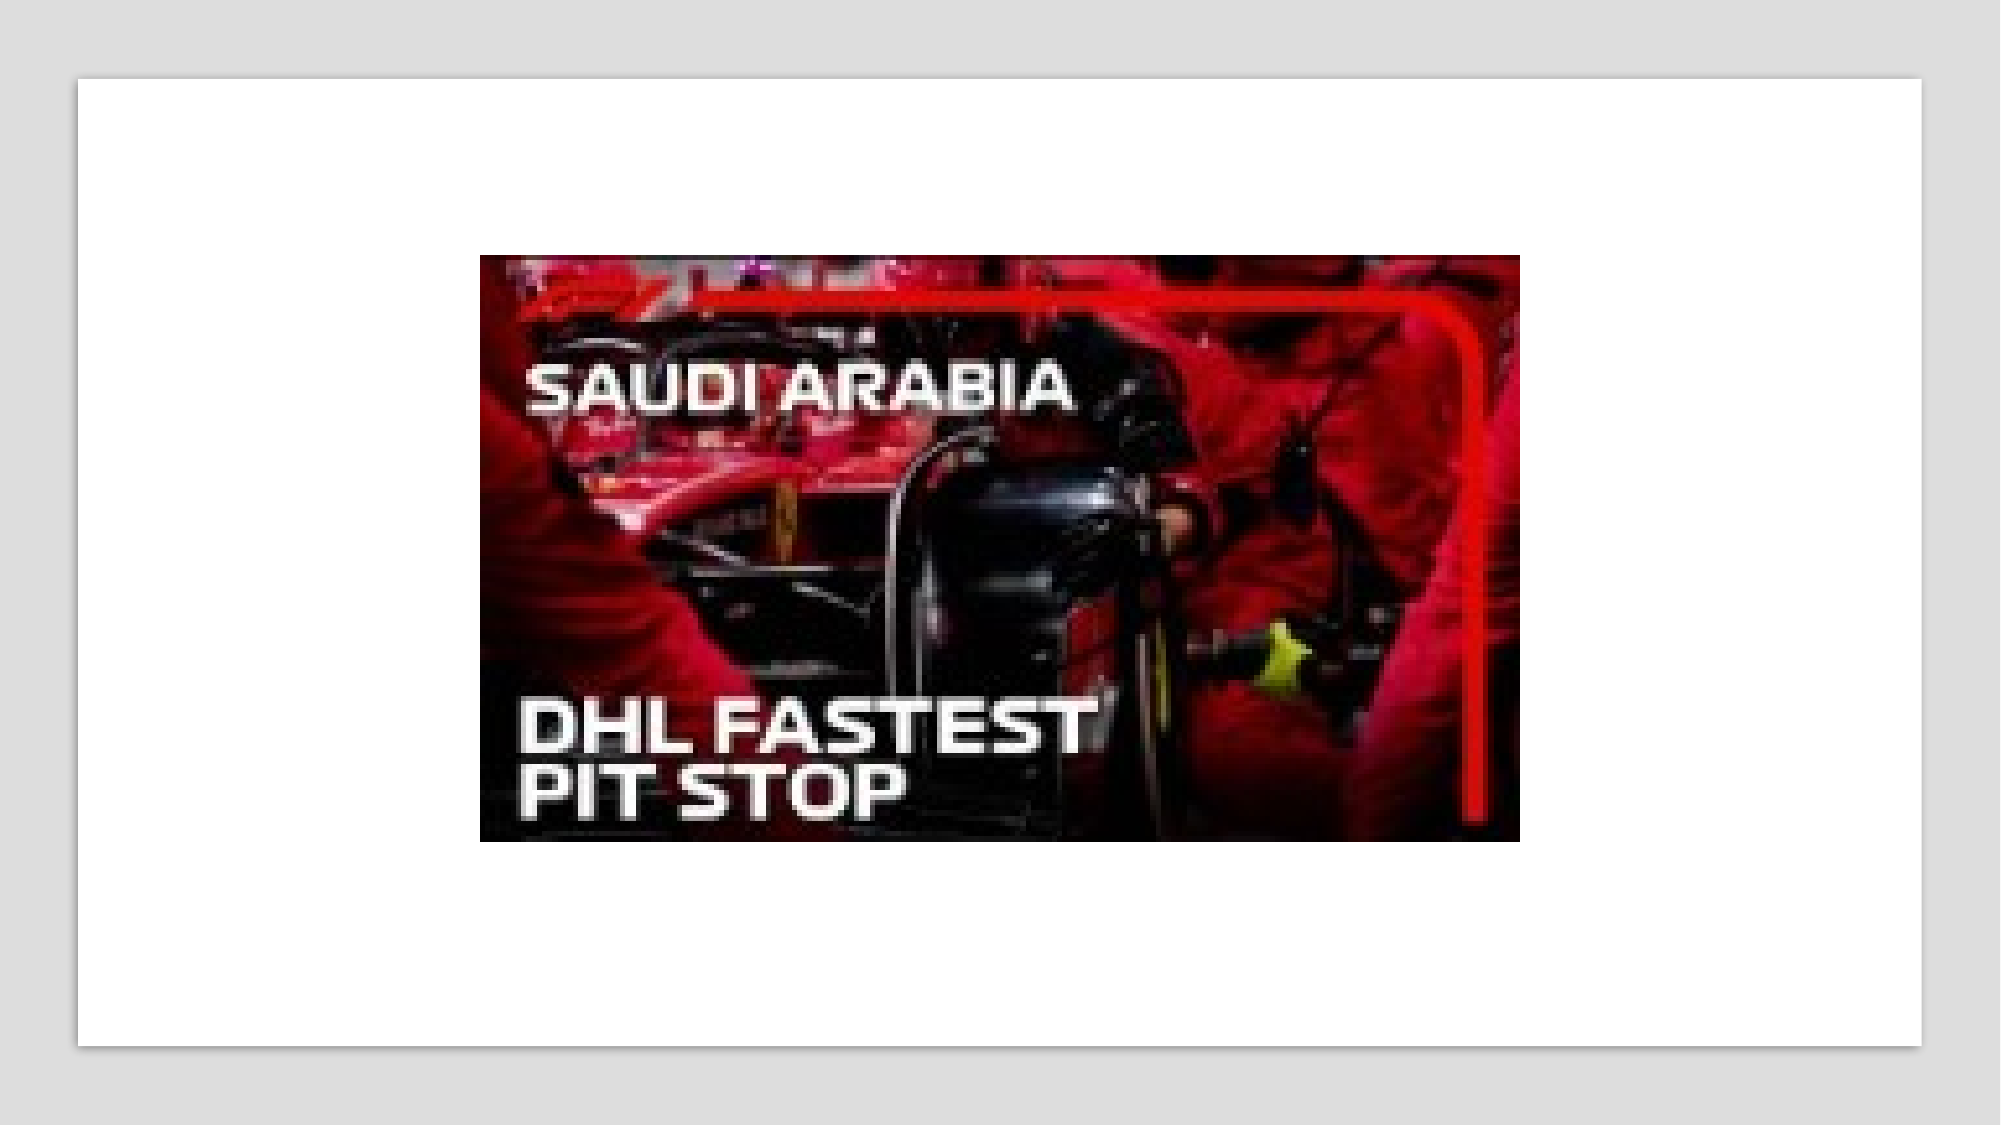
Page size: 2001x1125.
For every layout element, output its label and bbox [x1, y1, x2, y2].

text_box [0, 0, 2000, 1125]
text_box [77, 77, 1923, 1048]
text_box [479, 254, 1521, 843]
